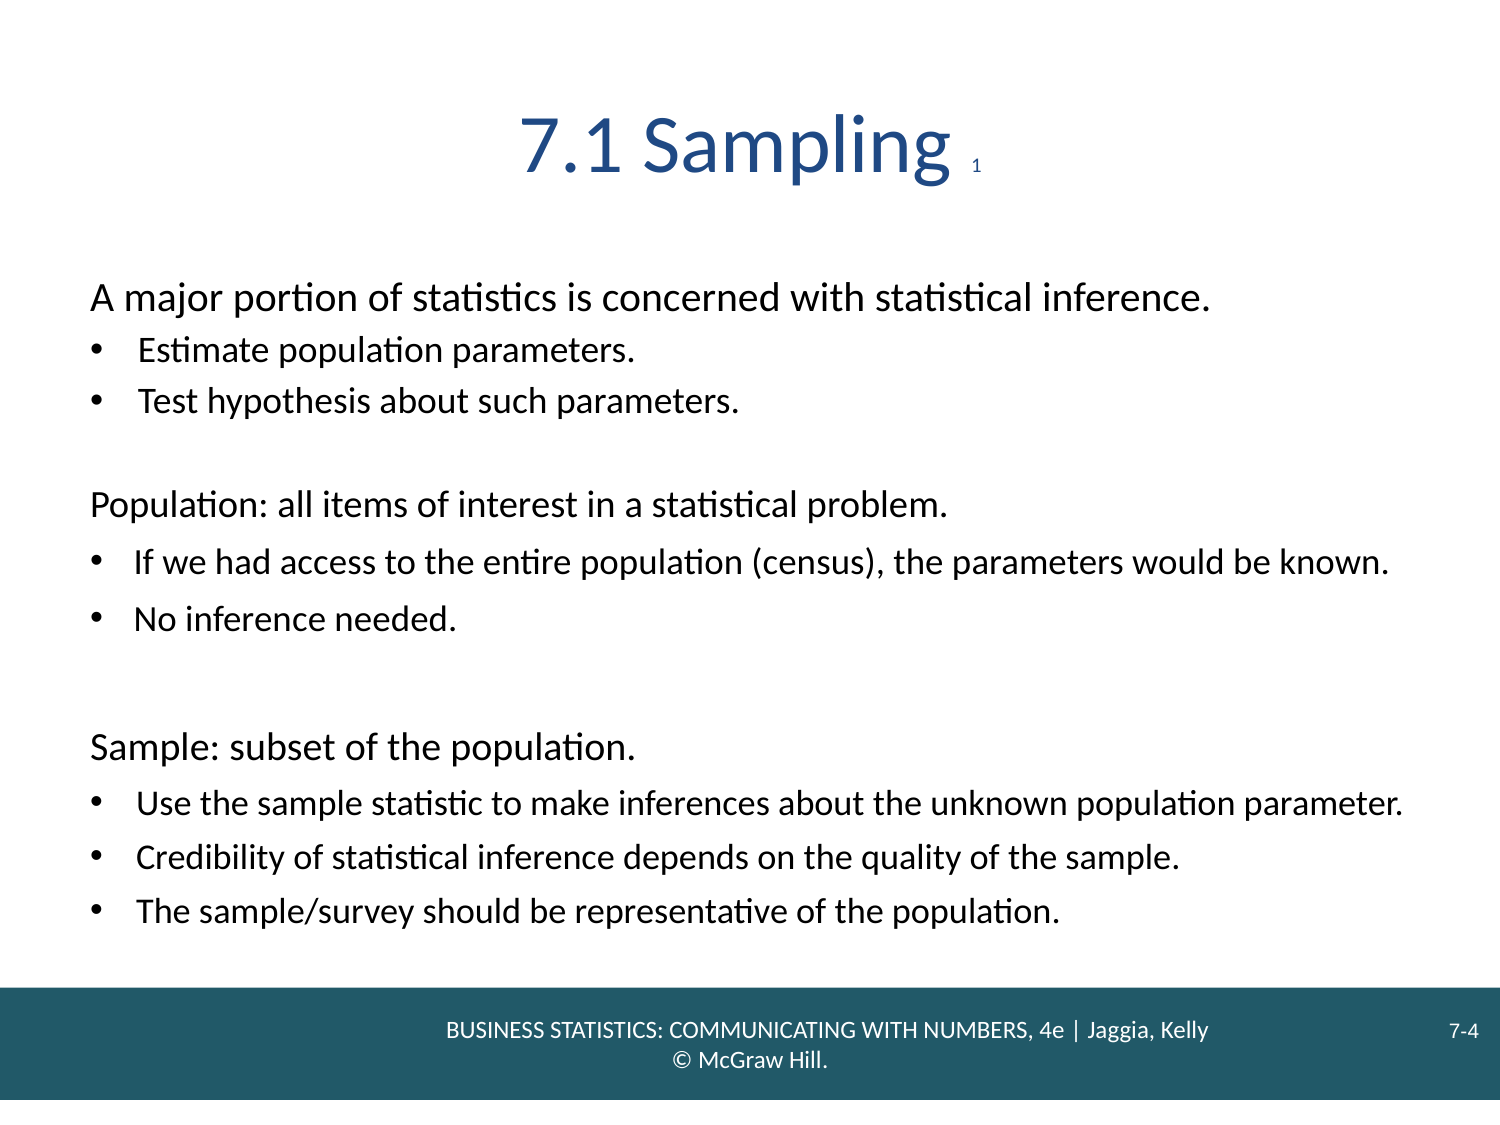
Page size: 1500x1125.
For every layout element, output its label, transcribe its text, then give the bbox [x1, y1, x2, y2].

title 7.1 Sampling 1 [75, 45, 1425, 233]
list Population: all items of interest in a statistical problem. If we had access to the entire population (census), the parameters would be known. No inference needed. [75, 462, 1425, 690]
list A major portion of statistics is concerned with statistical inference. Estimate population parameters. Test hypothesis about such parameters. [75, 262, 1425, 443]
list Sample: subset of the population. Use the sample statistic to make inferences about the unknown population parameter. Credibility of statistical inference depends on the quality of the sample. The sample/survey should be representative of the population. [75, 703, 1425, 975]
